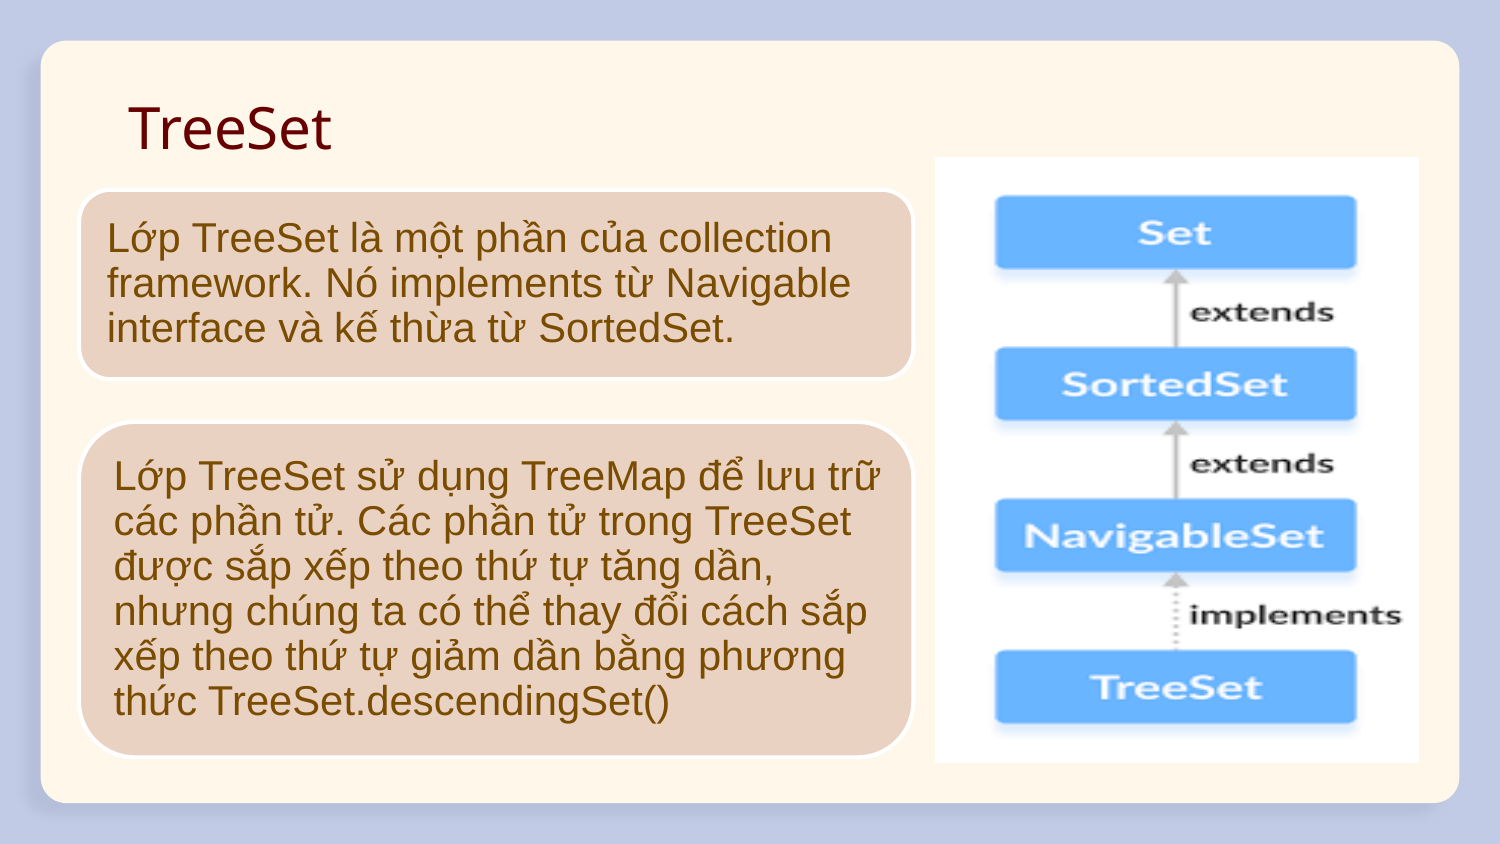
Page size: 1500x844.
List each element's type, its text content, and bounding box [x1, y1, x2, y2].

subtitle TreeSet [97, 91, 333, 188]
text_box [78, 421, 914, 758]
picture [935, 157, 1419, 763]
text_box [78, 189, 914, 380]
